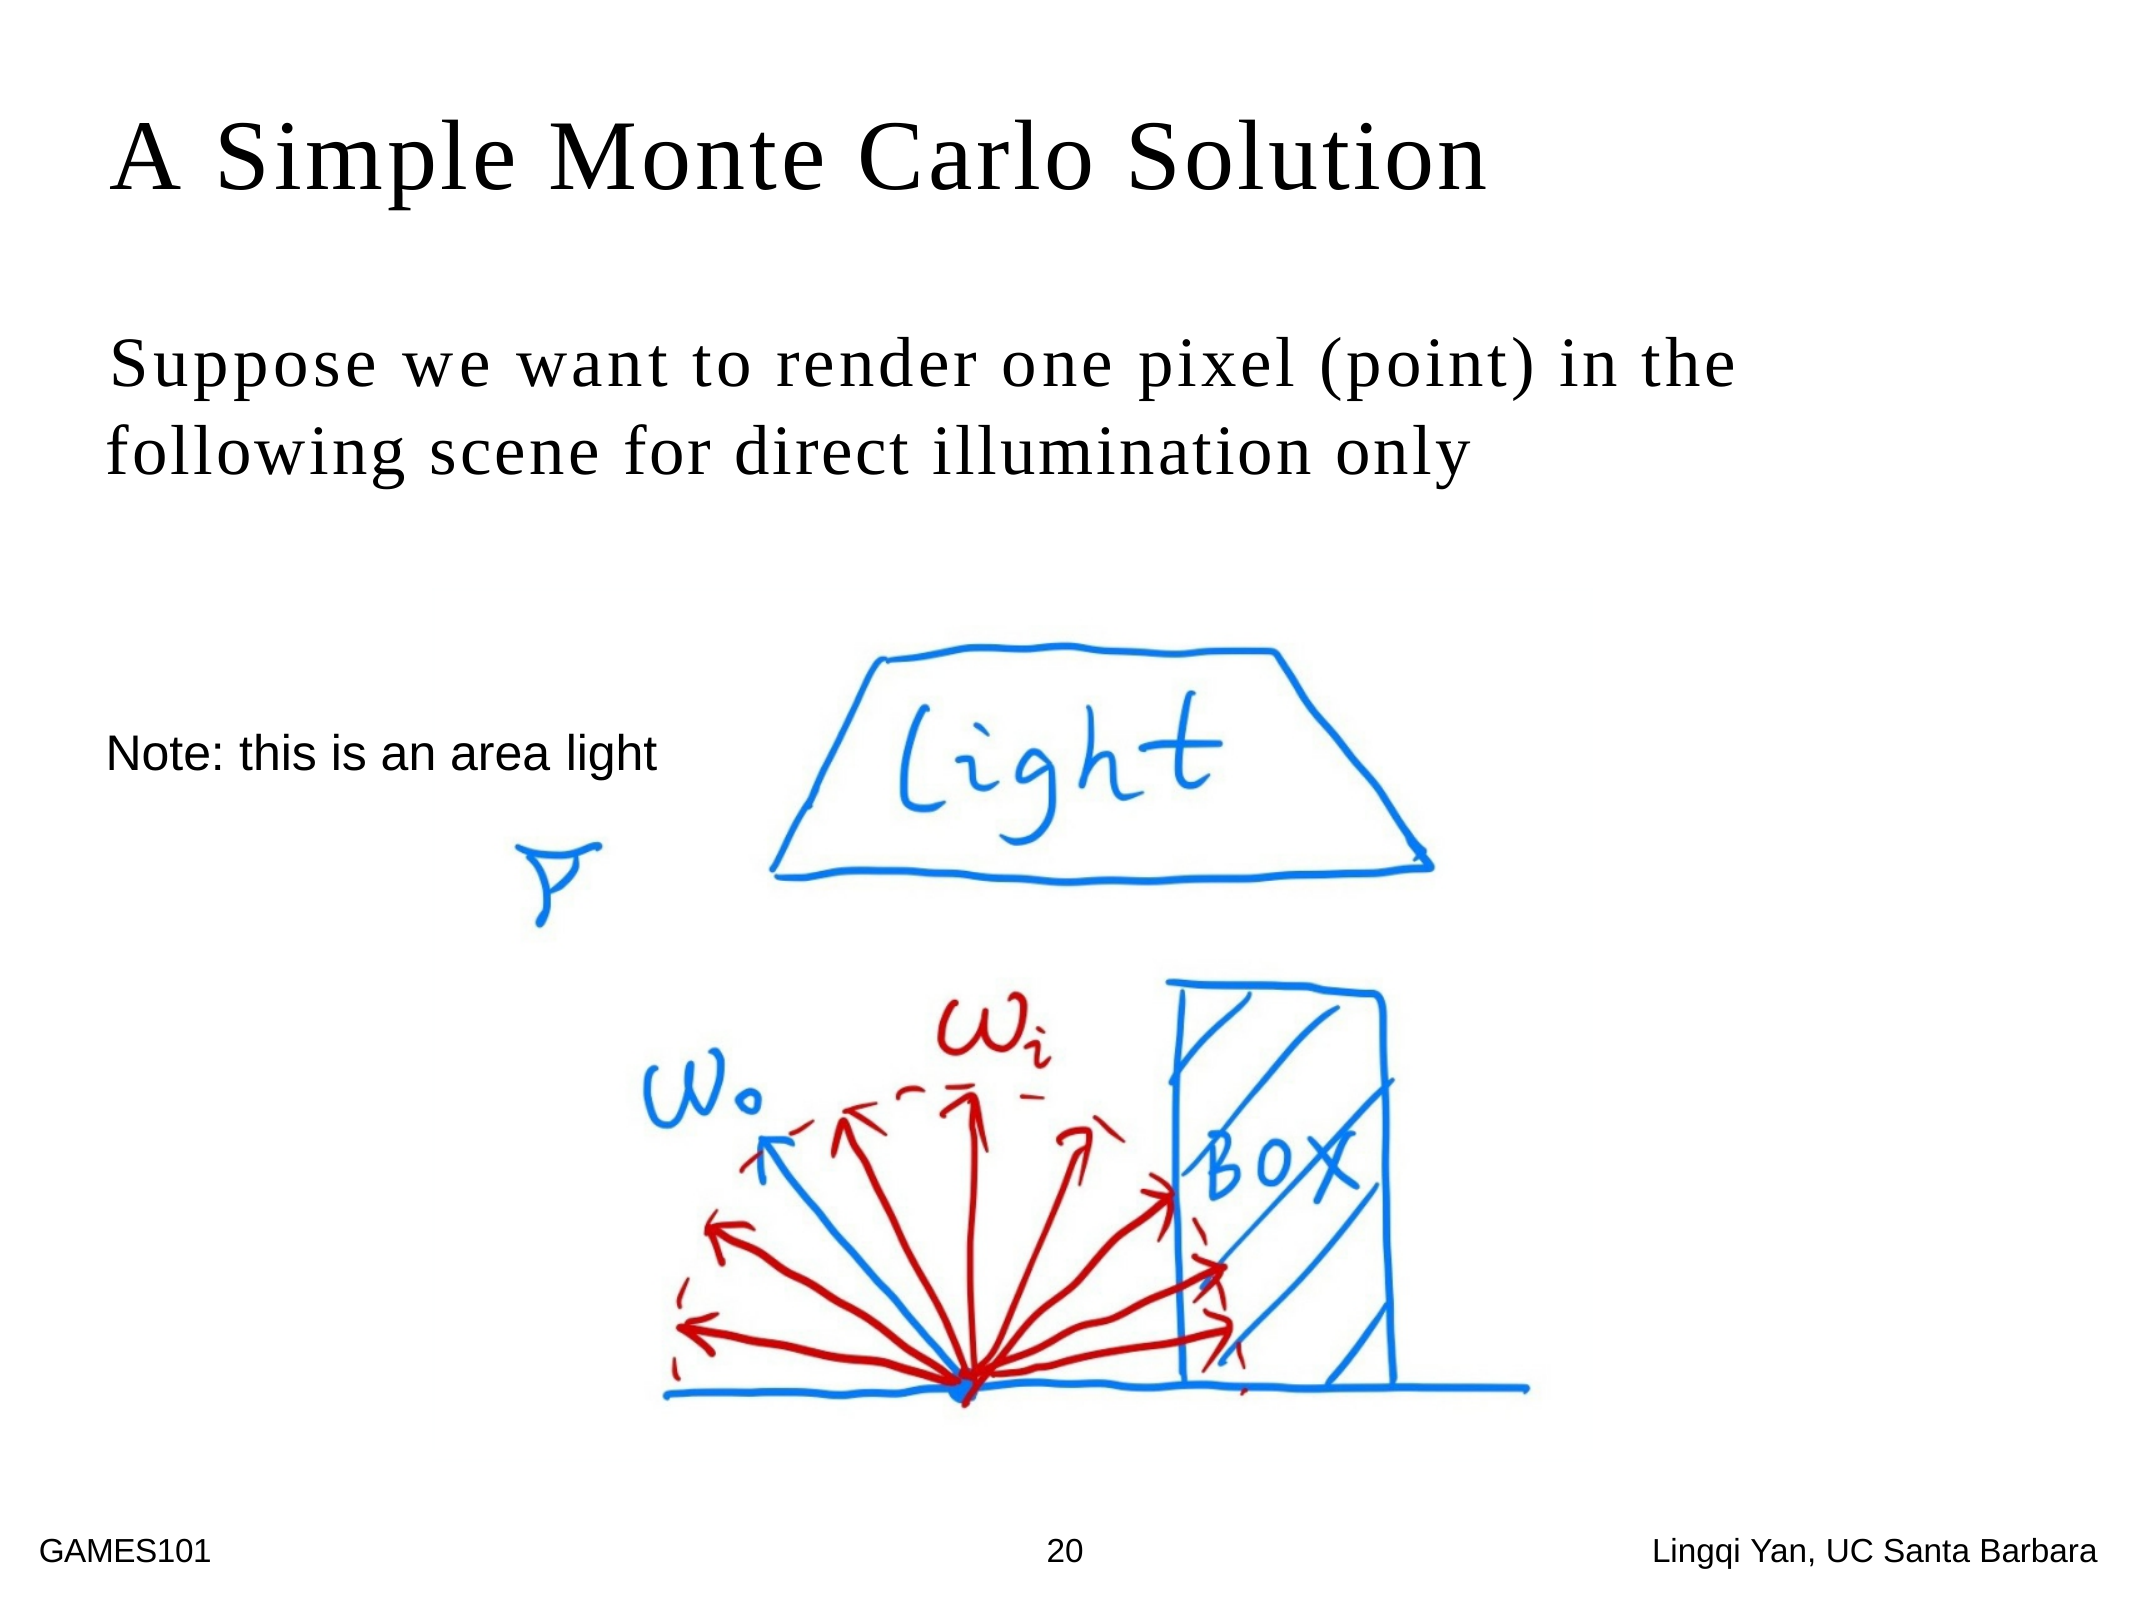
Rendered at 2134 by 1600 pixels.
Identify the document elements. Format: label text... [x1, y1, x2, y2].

text_box GAMES101 20 Lingqi Yan, UC Santa Barbara [38, 1528, 2119, 1570]
text_box A Simple Monte Carlo Solution Suppose we want to render one pixel (point) in the following scene for direct illumination only Note: this is an area light [105, 73, 1991, 781]
picture [432, 588, 1593, 1462]
